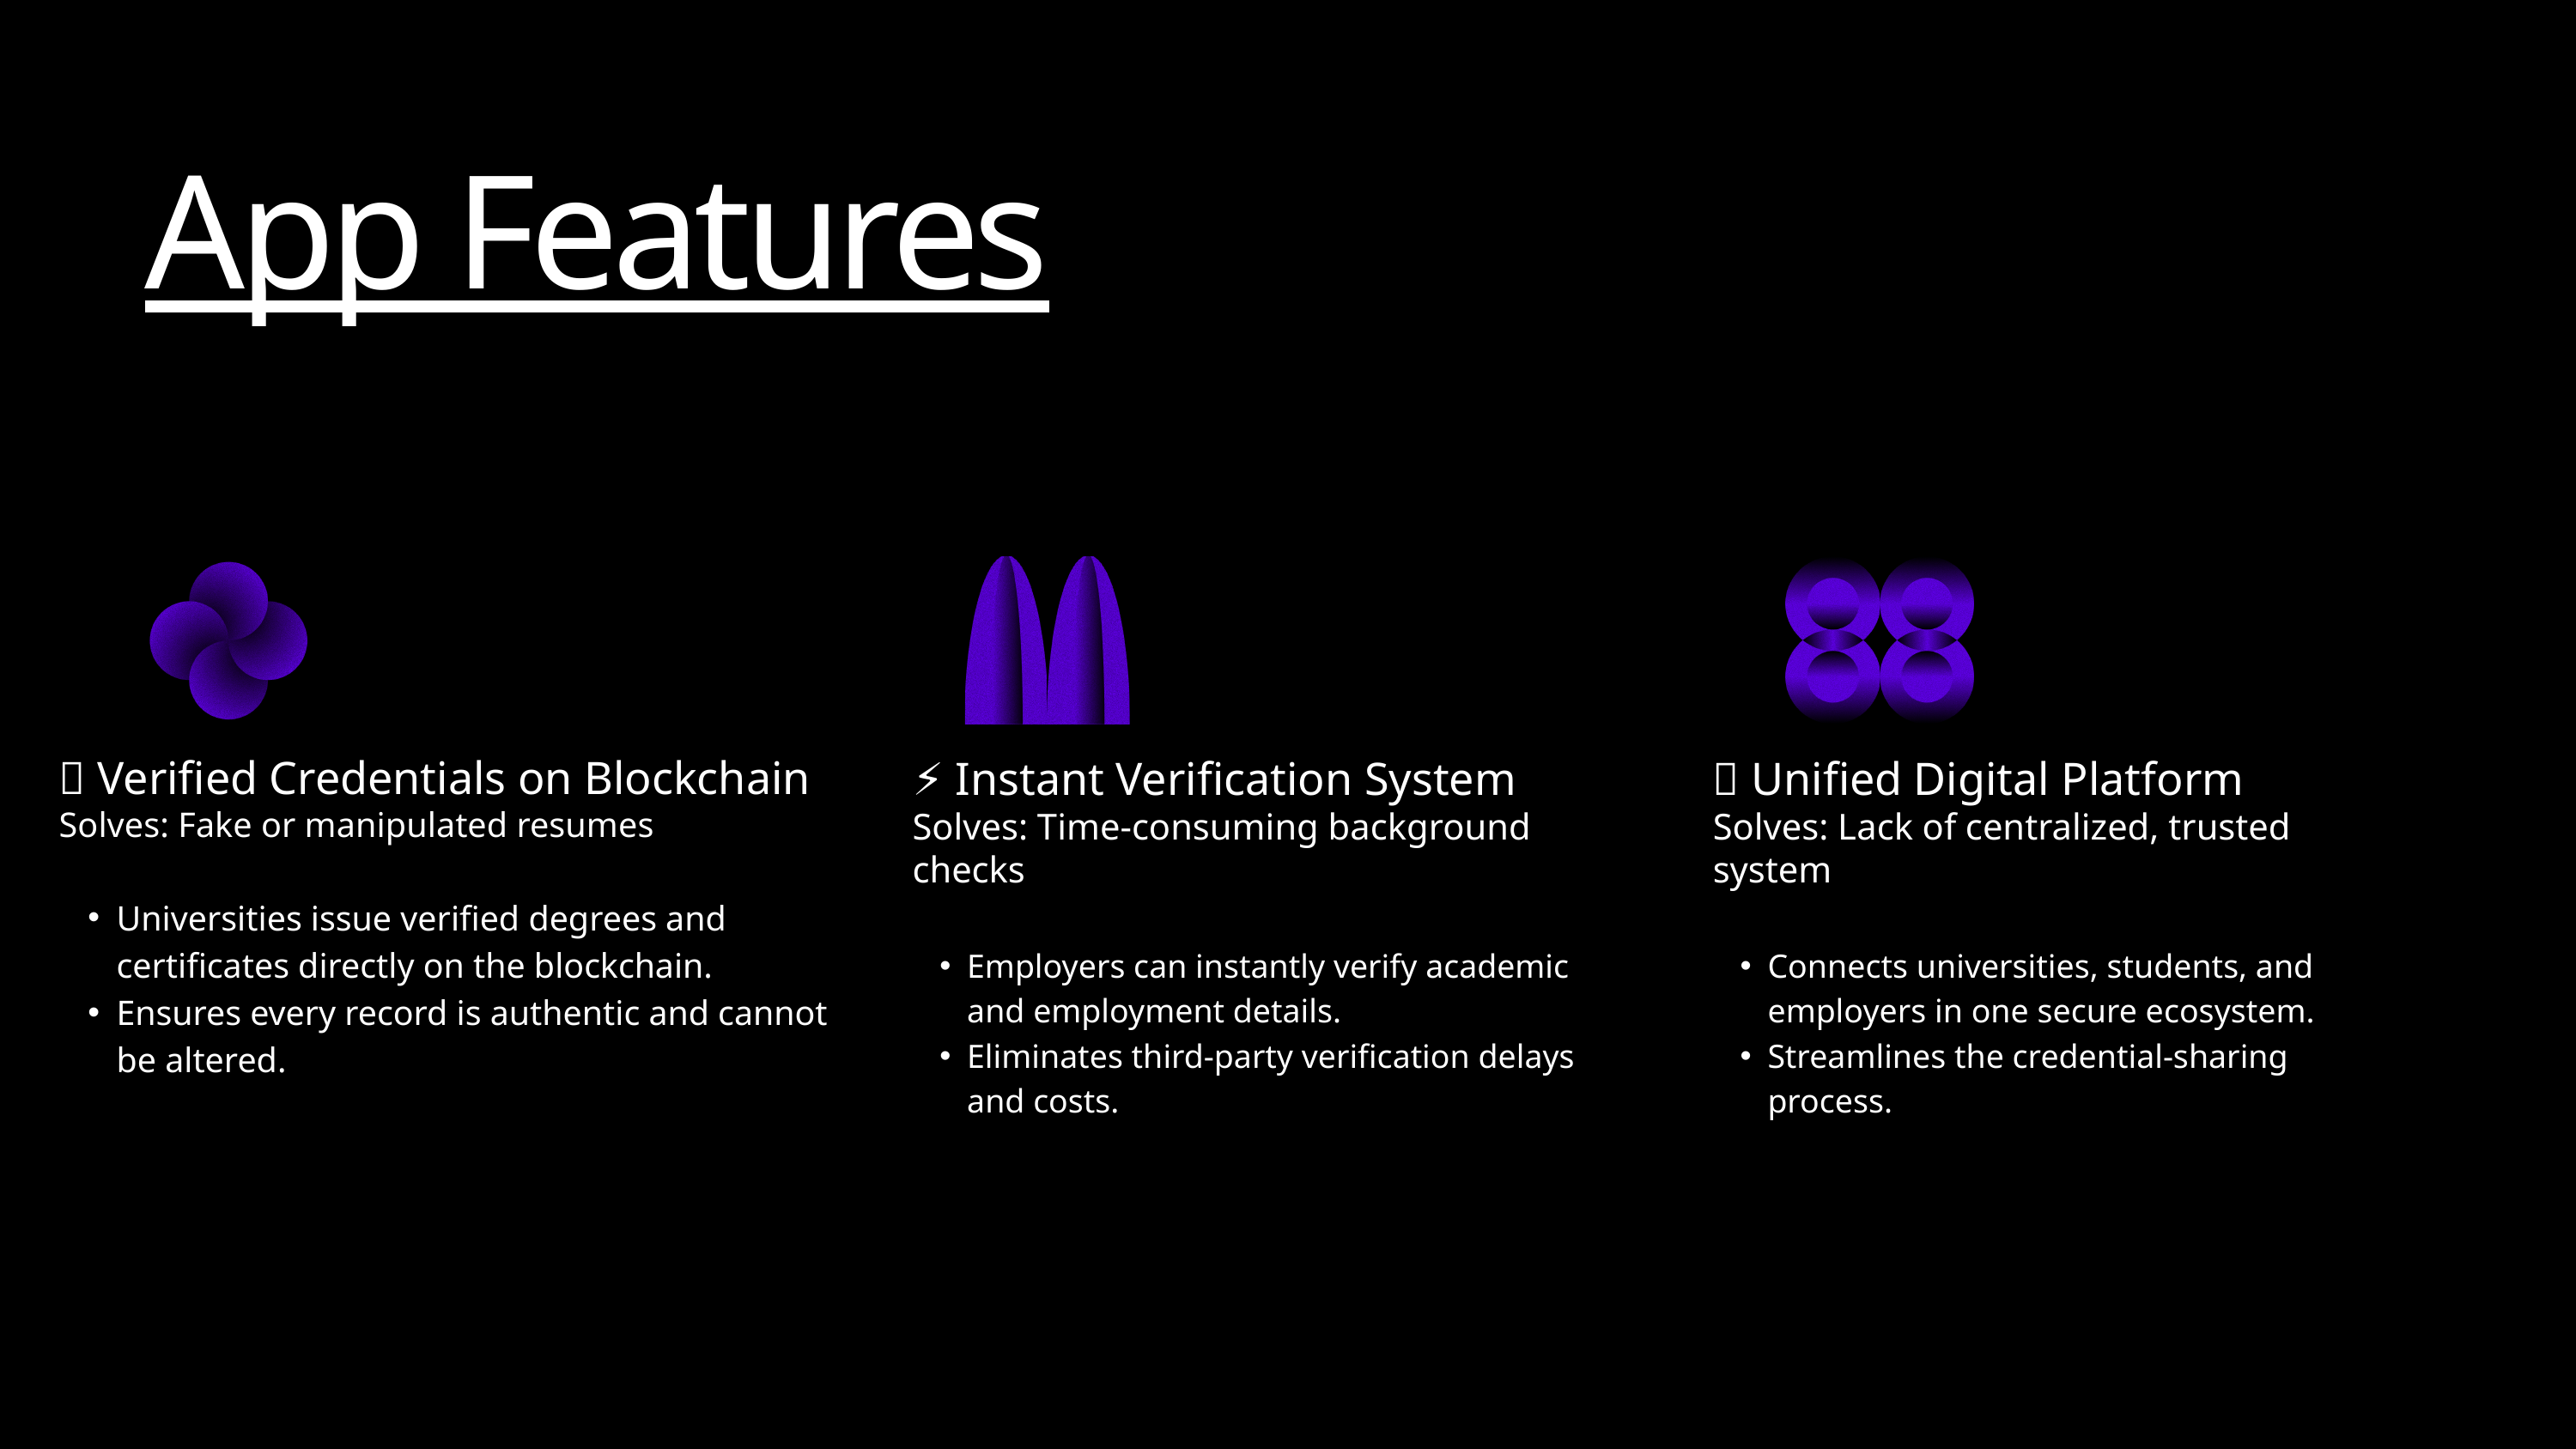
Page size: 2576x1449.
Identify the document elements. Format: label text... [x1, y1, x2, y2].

text_box App Features [144, 131, 1834, 321]
text_box [144, 556, 313, 724]
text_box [964, 556, 1130, 724]
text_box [58, 753, 862, 1084]
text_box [1785, 556, 1975, 724]
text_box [1712, 753, 2359, 1159]
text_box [912, 753, 1589, 1159]
